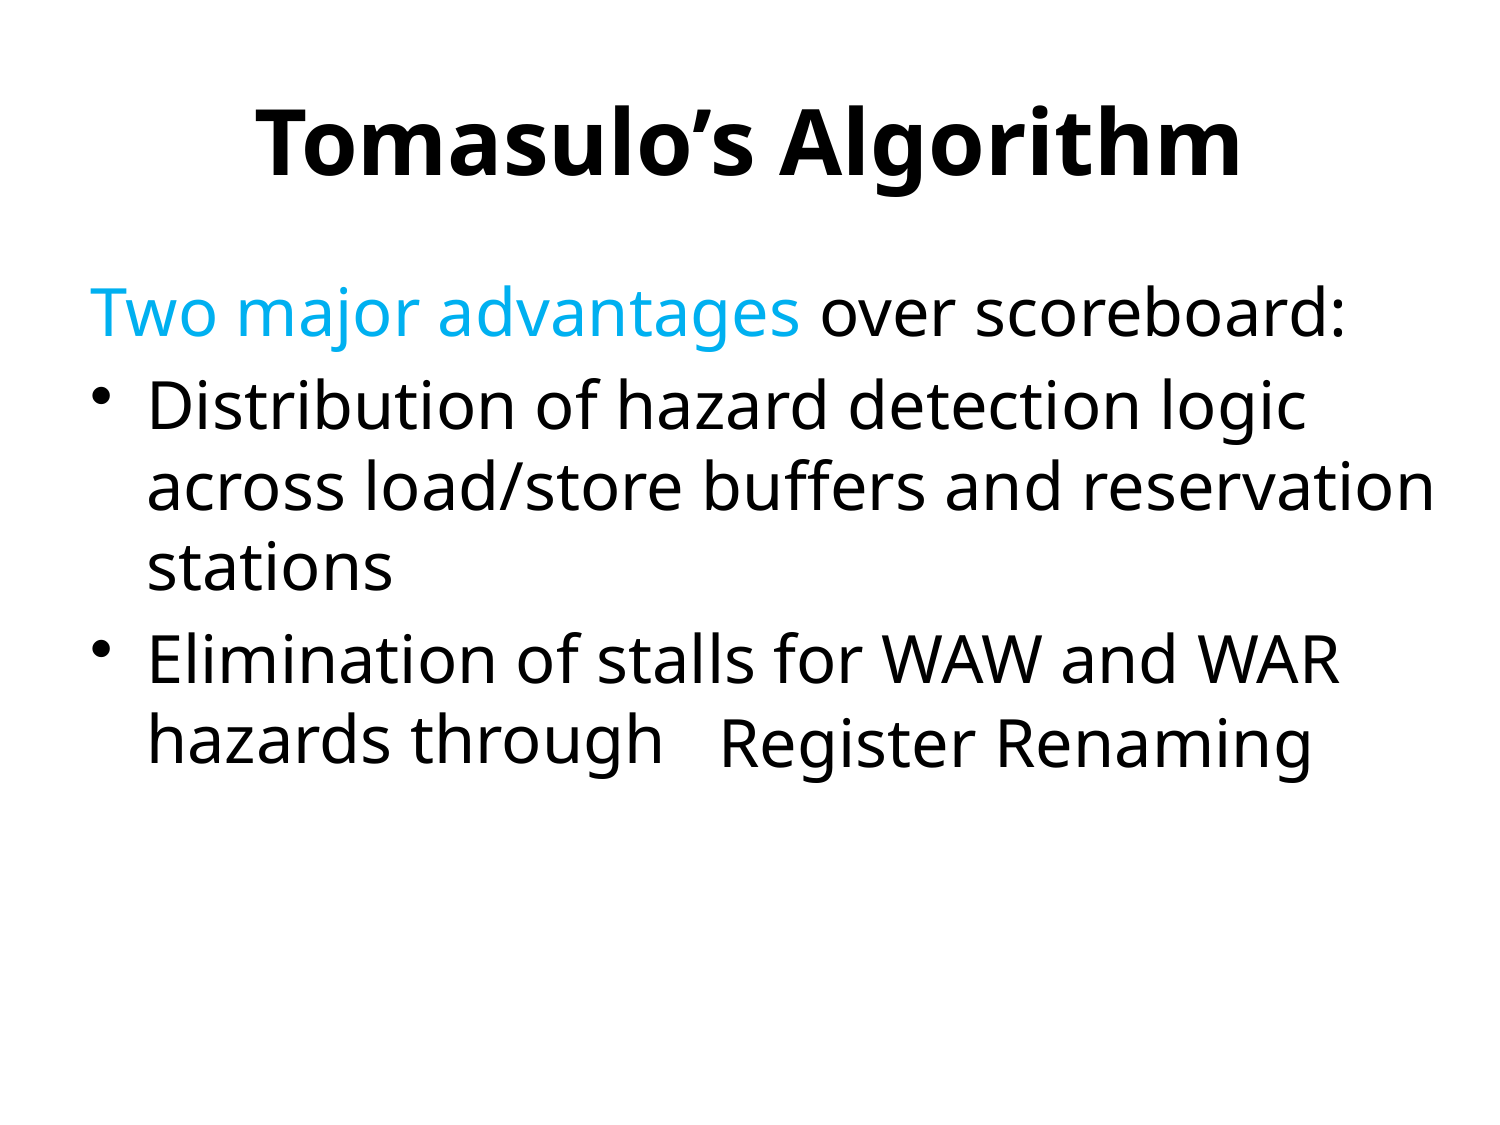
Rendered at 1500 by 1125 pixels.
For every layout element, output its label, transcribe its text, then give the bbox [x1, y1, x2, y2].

title Tomasulo’s Algorithm [0, 45, 1500, 233]
text_box Register Renaming [703, 647, 1388, 835]
list Two major advantages over scoreboard: Distribution of hazard detection logic across load/store buffers and reservation stations Elimination of stalls for WAW and WAR hazards through [75, 262, 1500, 1005]
